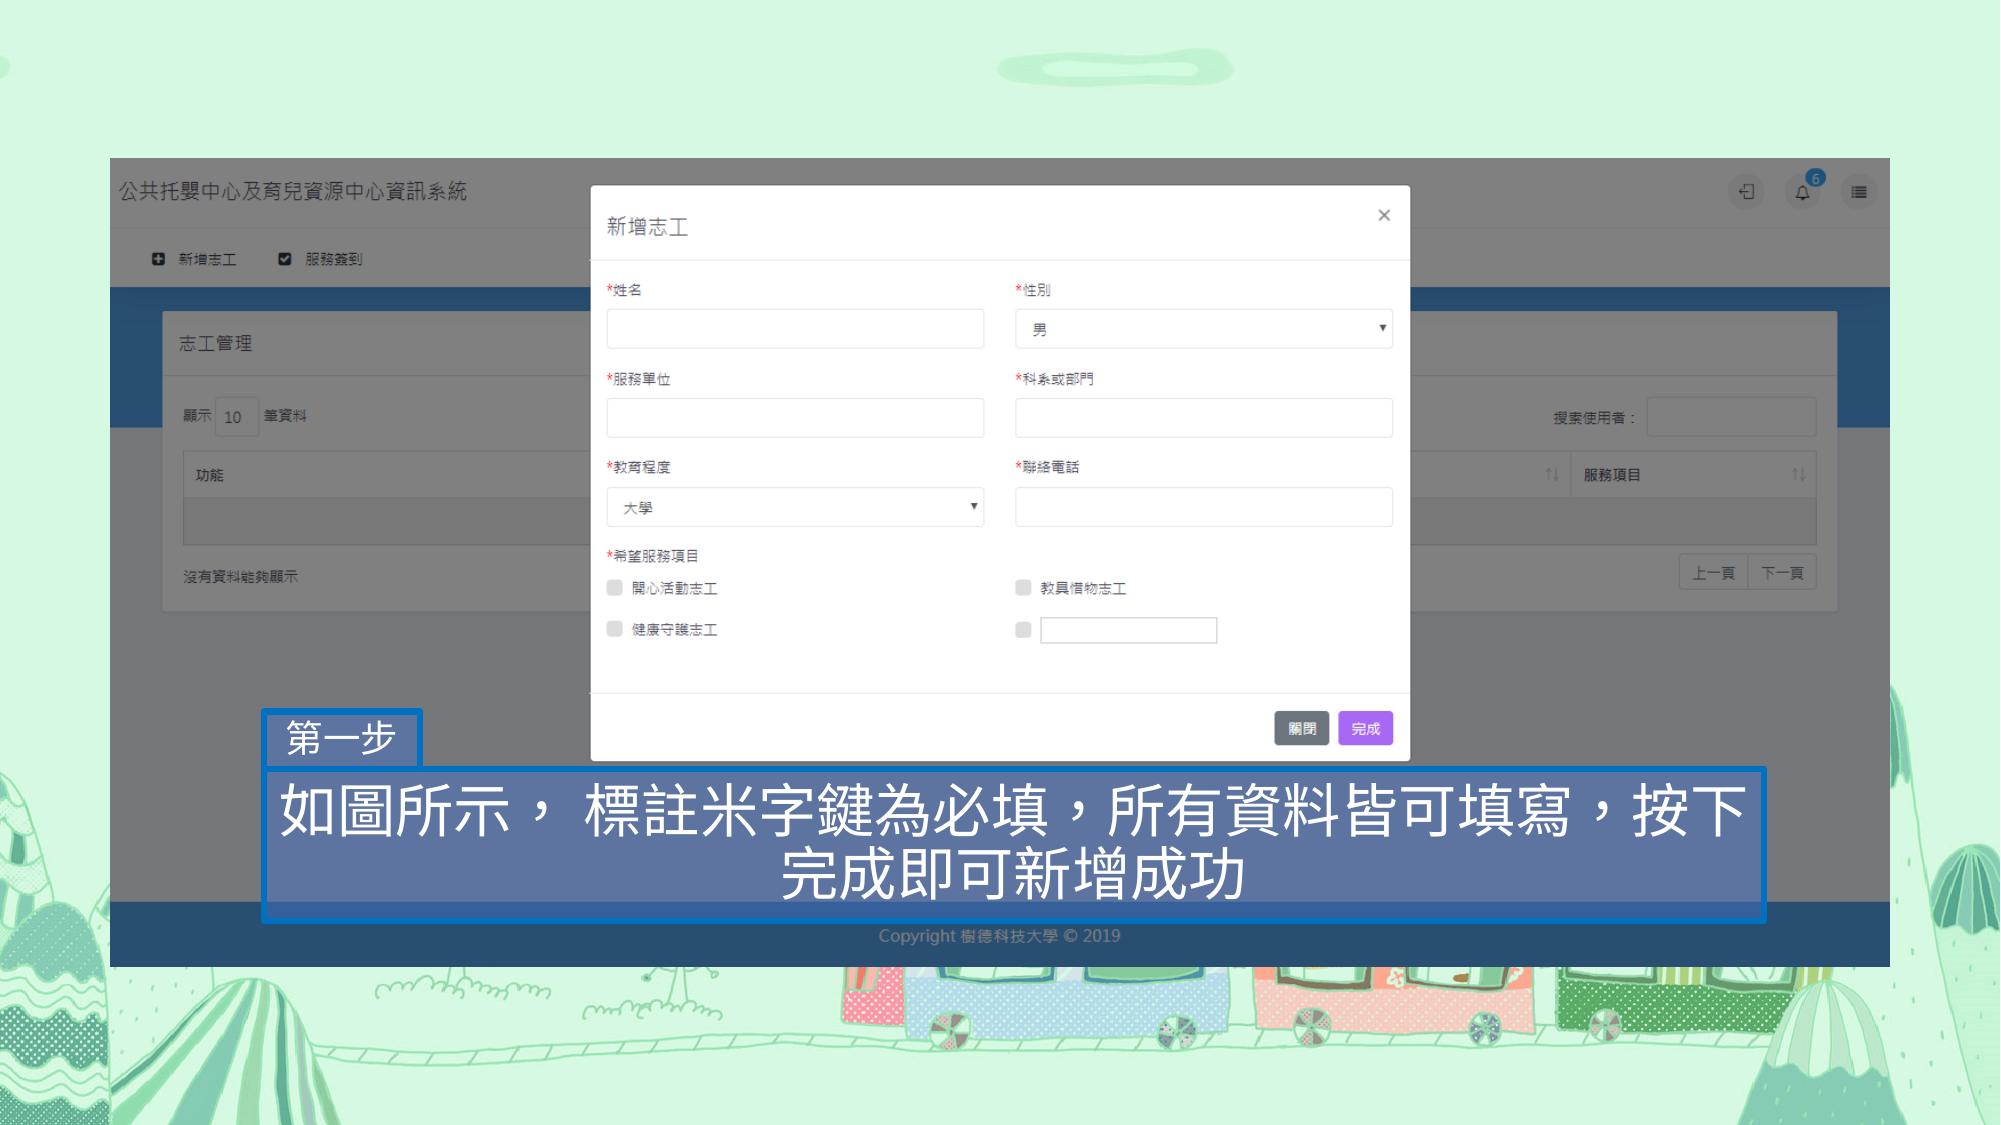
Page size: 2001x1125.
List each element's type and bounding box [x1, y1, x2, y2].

text_box [263, 711, 1764, 922]
text_box [0, 0, 2000, 1125]
picture [110, 158, 1890, 967]
